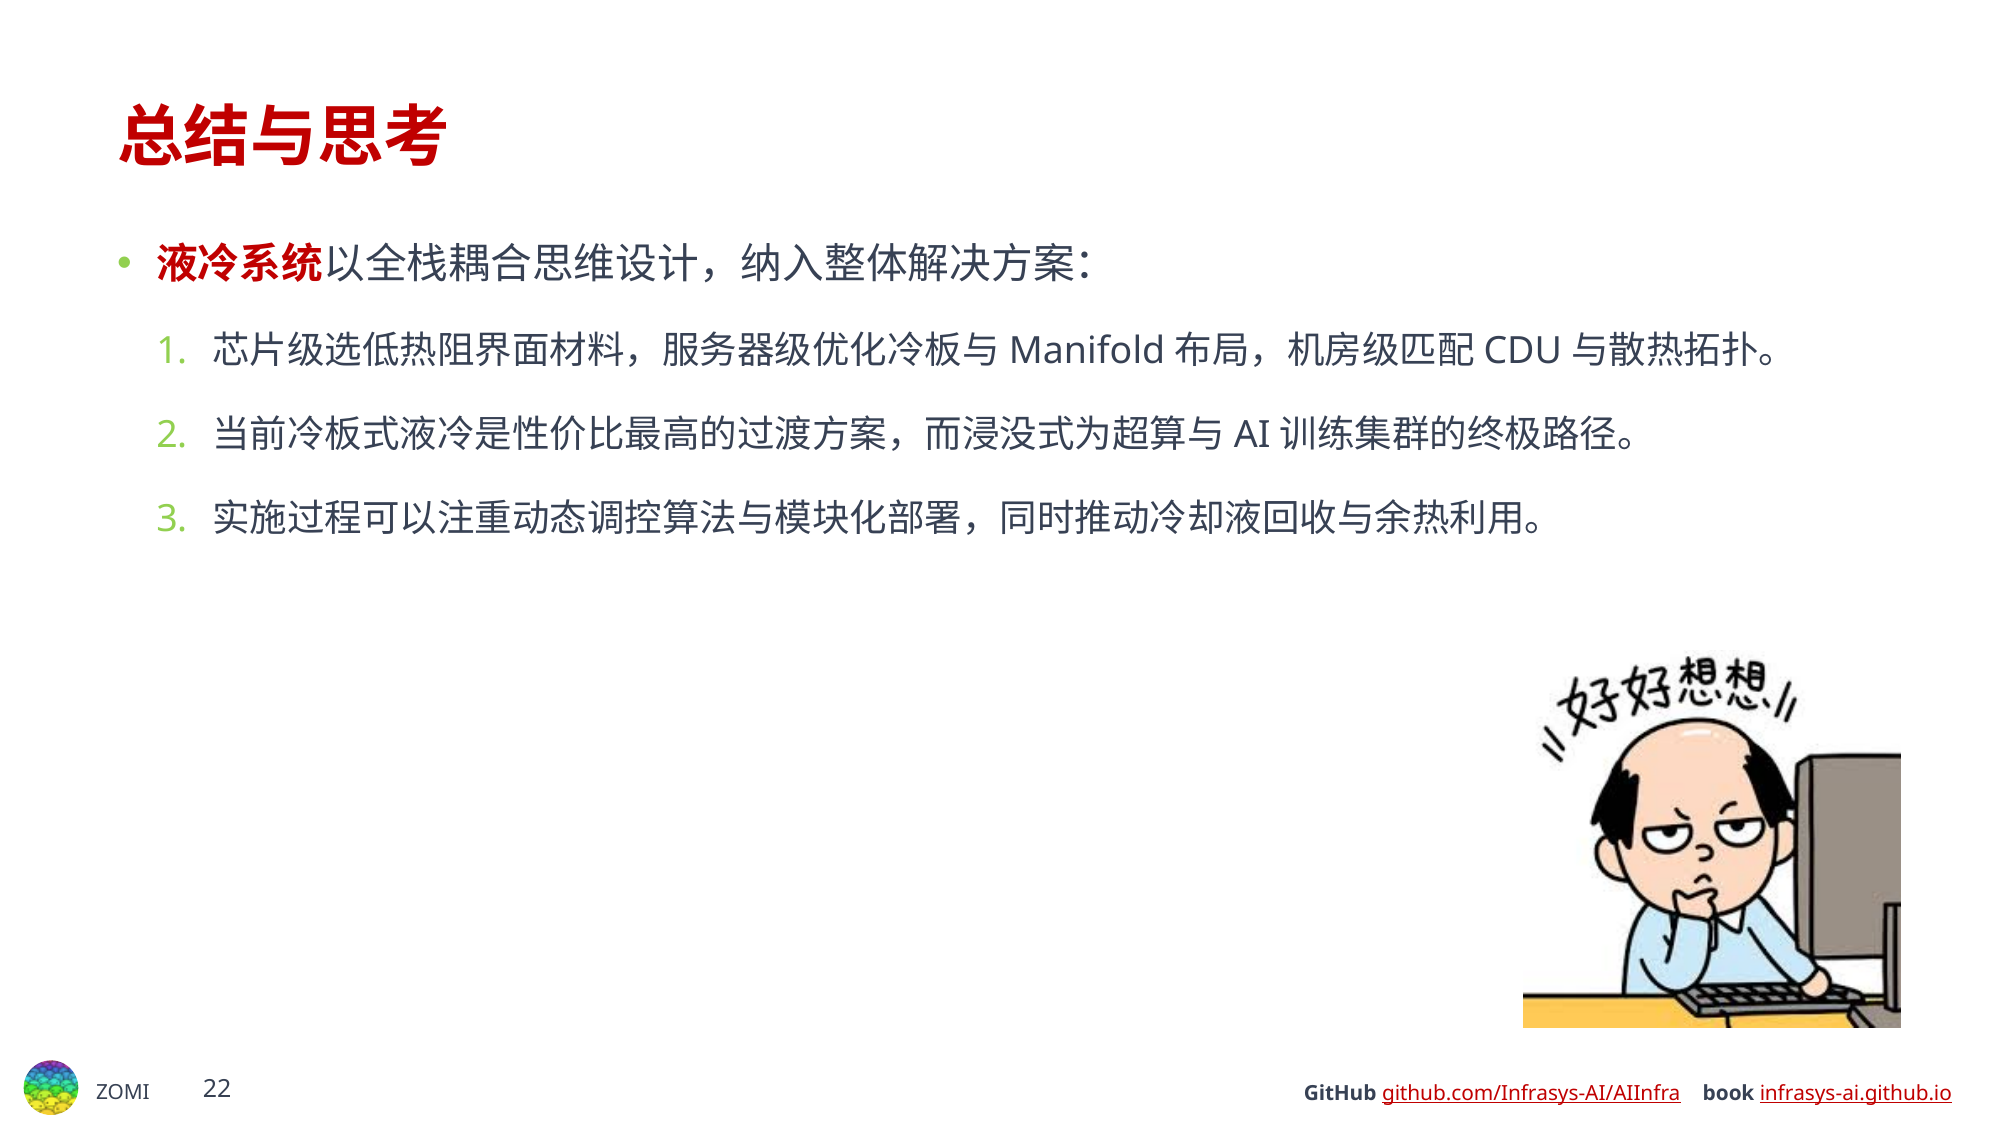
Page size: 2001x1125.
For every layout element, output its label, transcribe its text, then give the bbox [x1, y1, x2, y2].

title 总结与思考 [102, 85, 1901, 183]
picture [23, 1060, 79, 1115]
list 液冷系统以​​全栈耦合​​思维设计，纳入整体解决方案： 芯片级选低热阻界面材料，服务器级优化冷板与Manifold布局，机房级匹配CDU与散热拓扑。 当前​​冷板式液冷​​是性价比最高的过渡方案，而​​浸没式​​为超算与AI训练集群的终极路径。 实施过程可以注重​​动态调控算法与​​模块化部署，同时推动冷却液回收与余热利用。 [102, 204, 1901, 1043]
